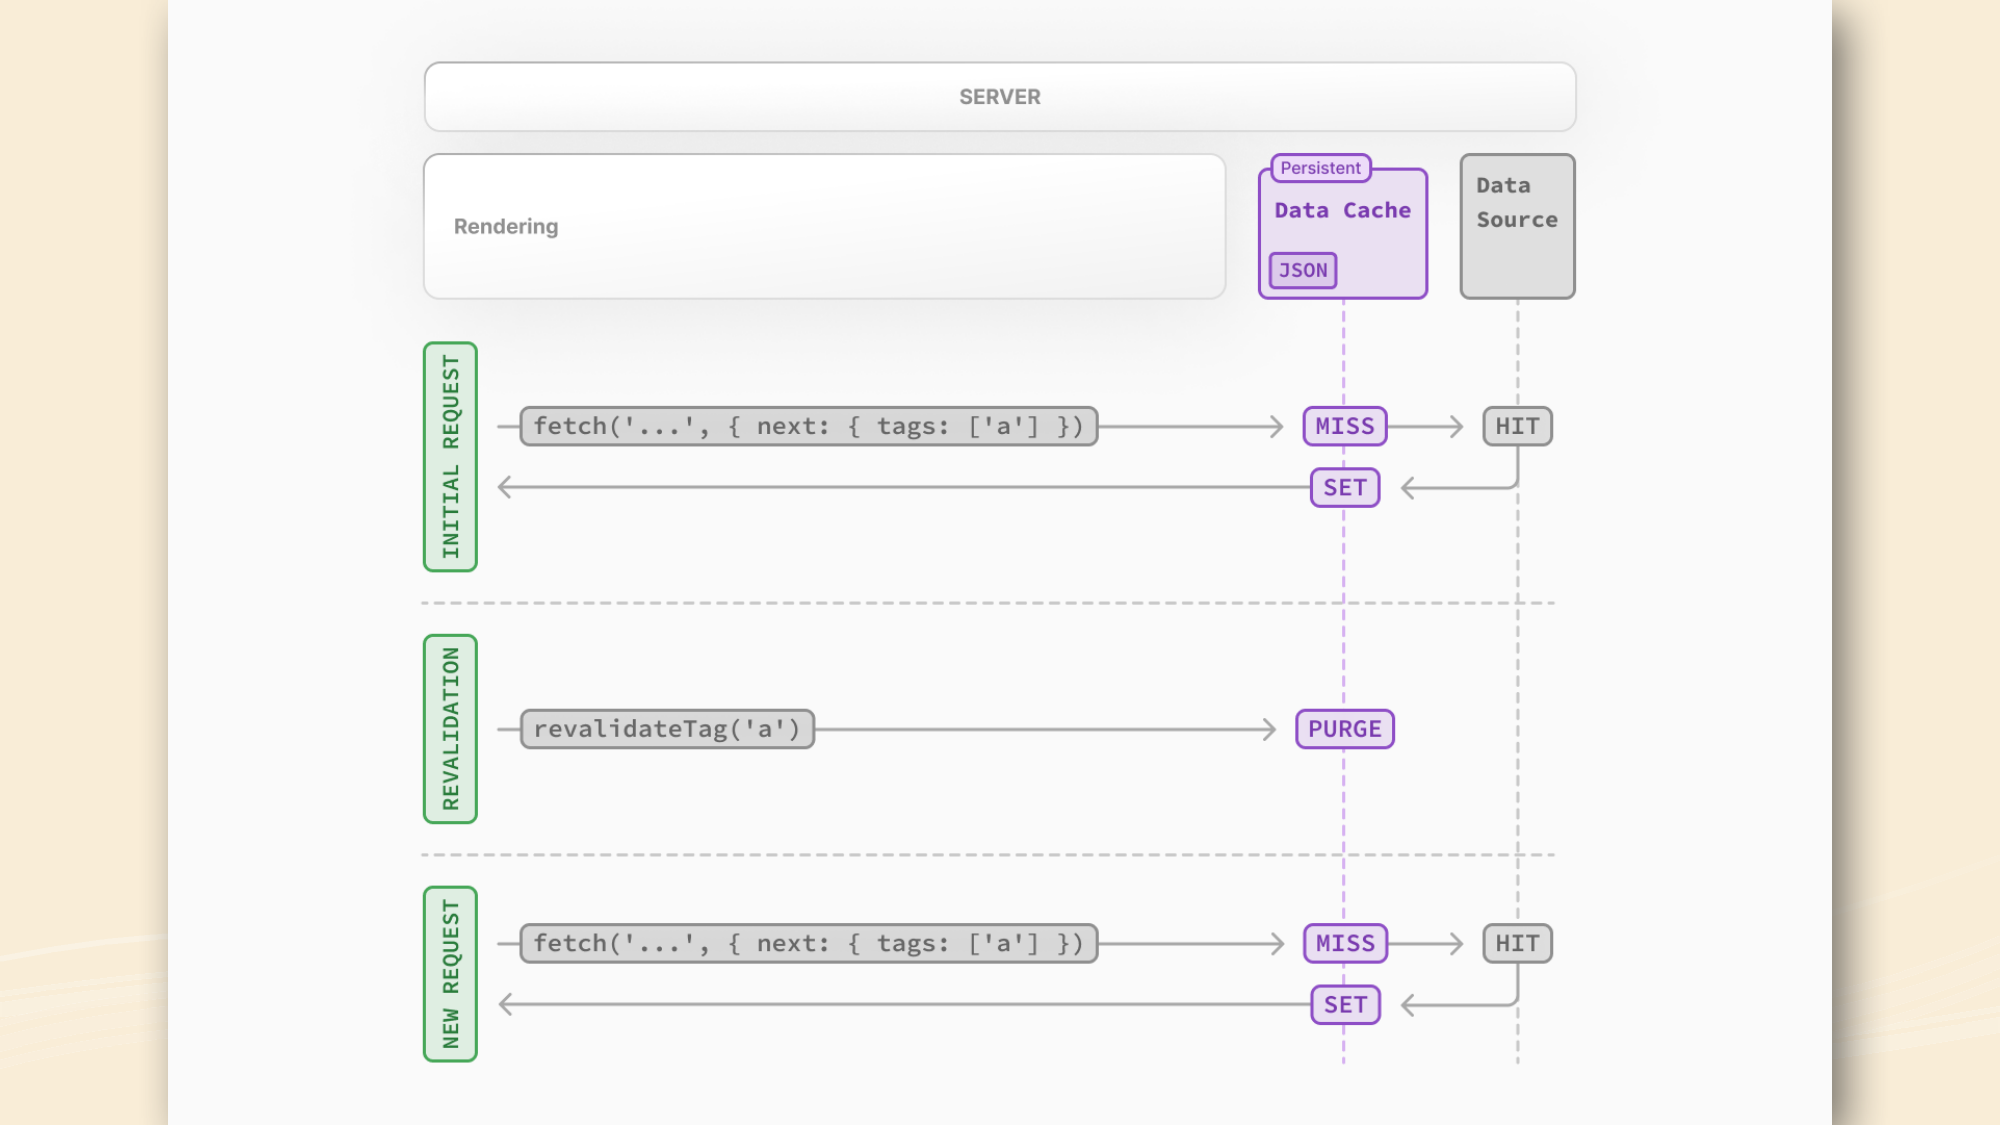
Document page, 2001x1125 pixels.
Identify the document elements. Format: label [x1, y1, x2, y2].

picture [168, 0, 1832, 1125]
